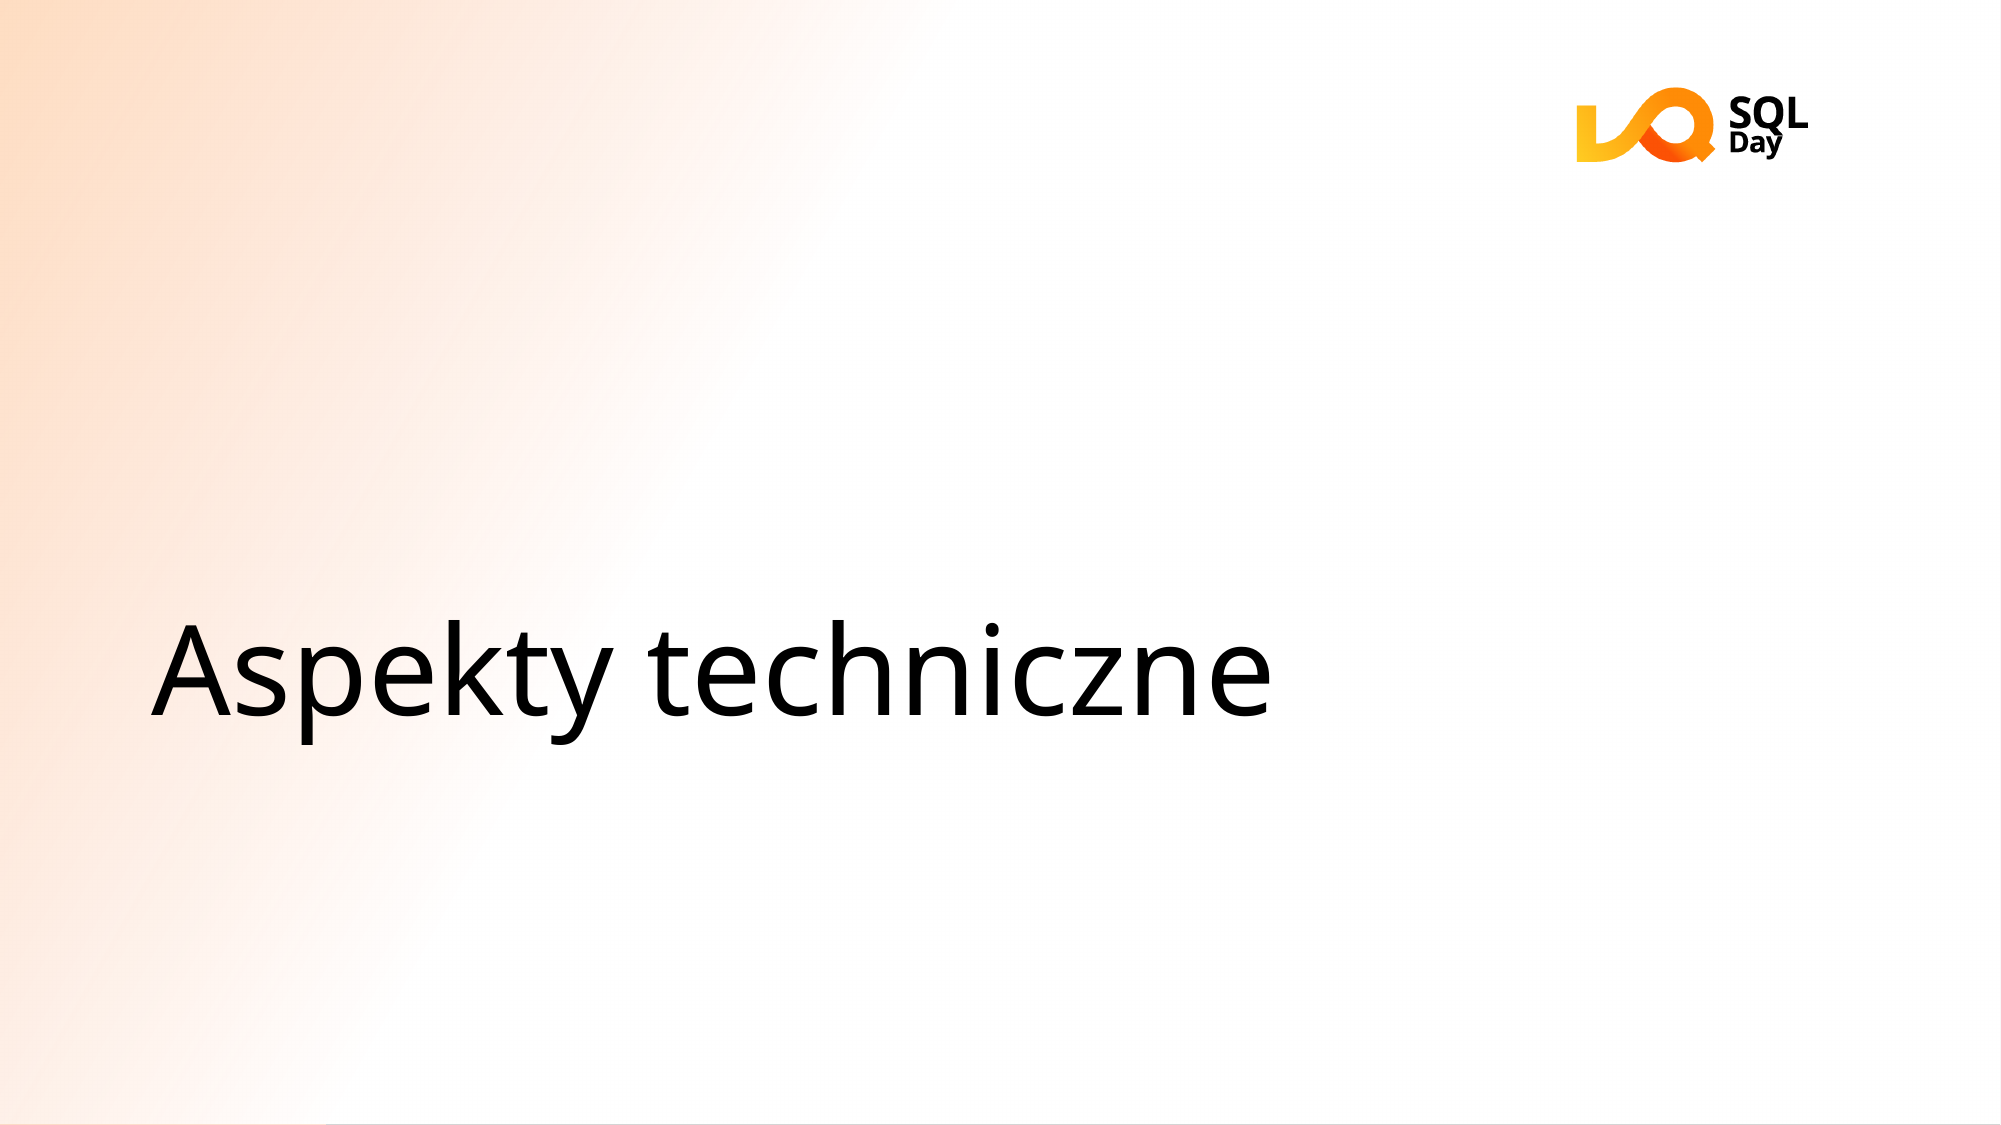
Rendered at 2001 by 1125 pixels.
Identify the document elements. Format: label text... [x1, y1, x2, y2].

picture [0, 0, 2001, 1125]
title Aspekty techniczne [136, 280, 1862, 749]
